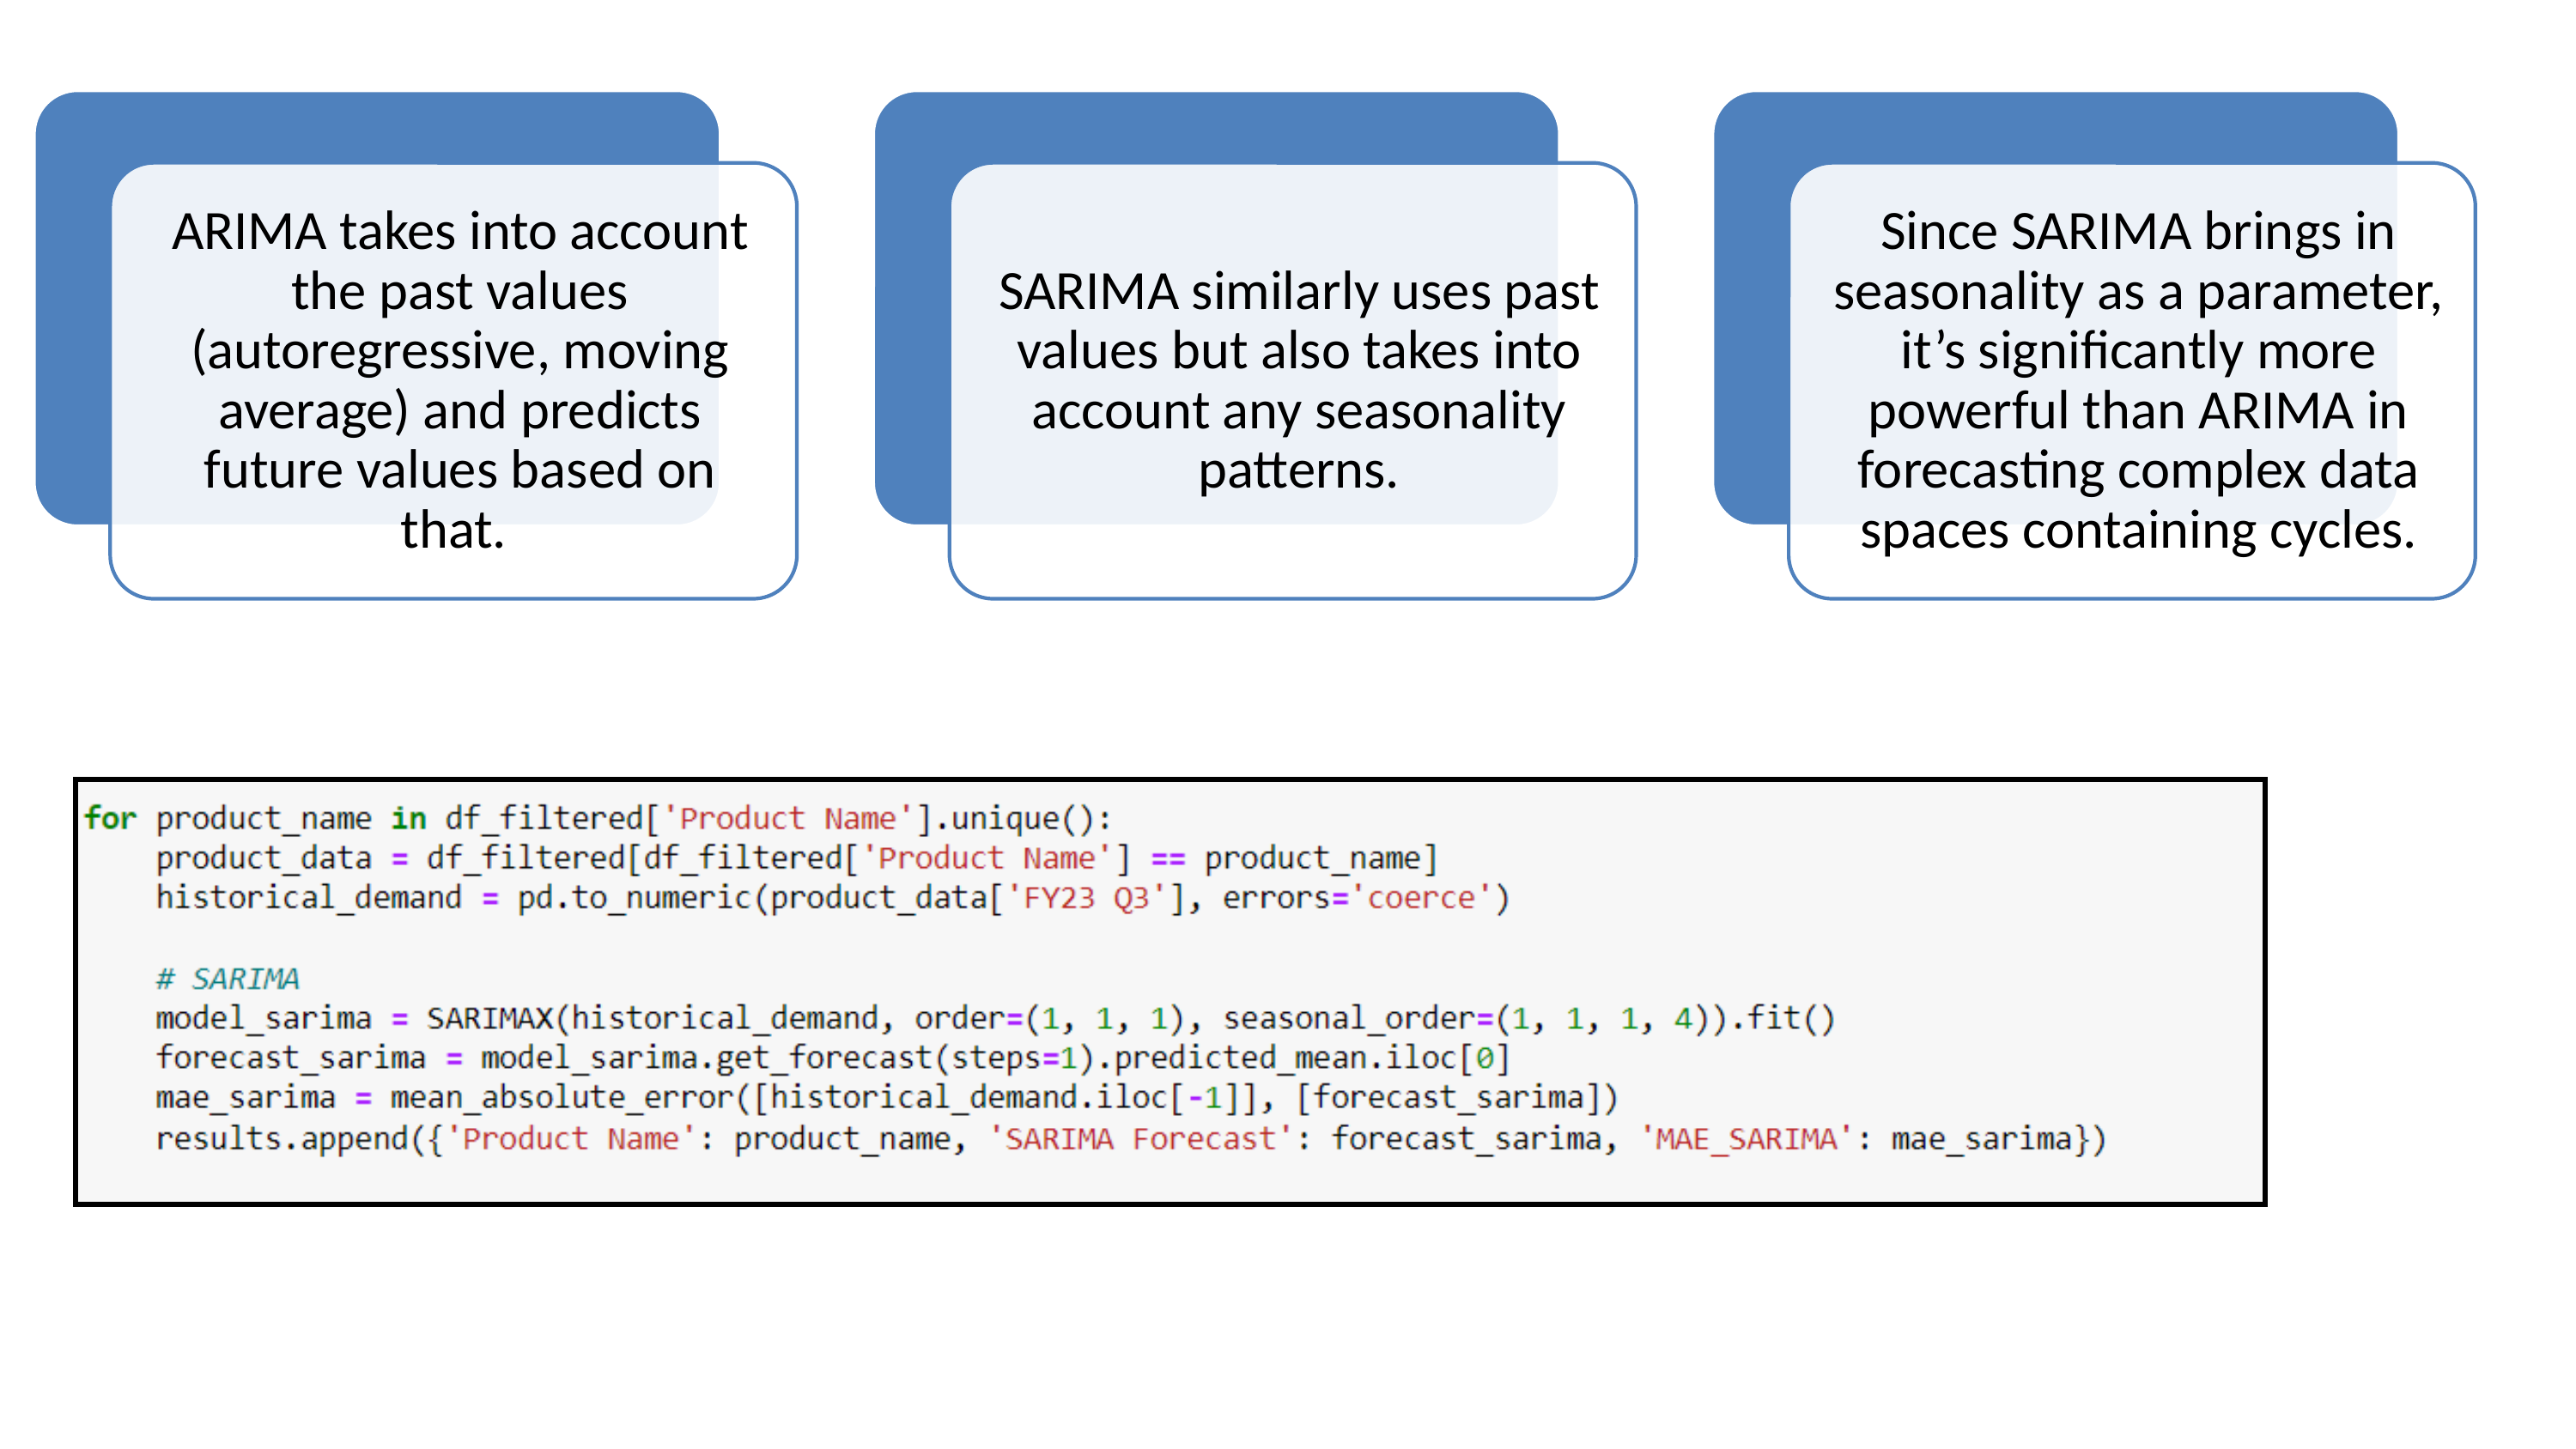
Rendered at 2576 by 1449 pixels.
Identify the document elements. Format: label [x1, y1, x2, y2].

text_box [75, 779, 2266, 1204]
text_box [33, 68, 2476, 621]
